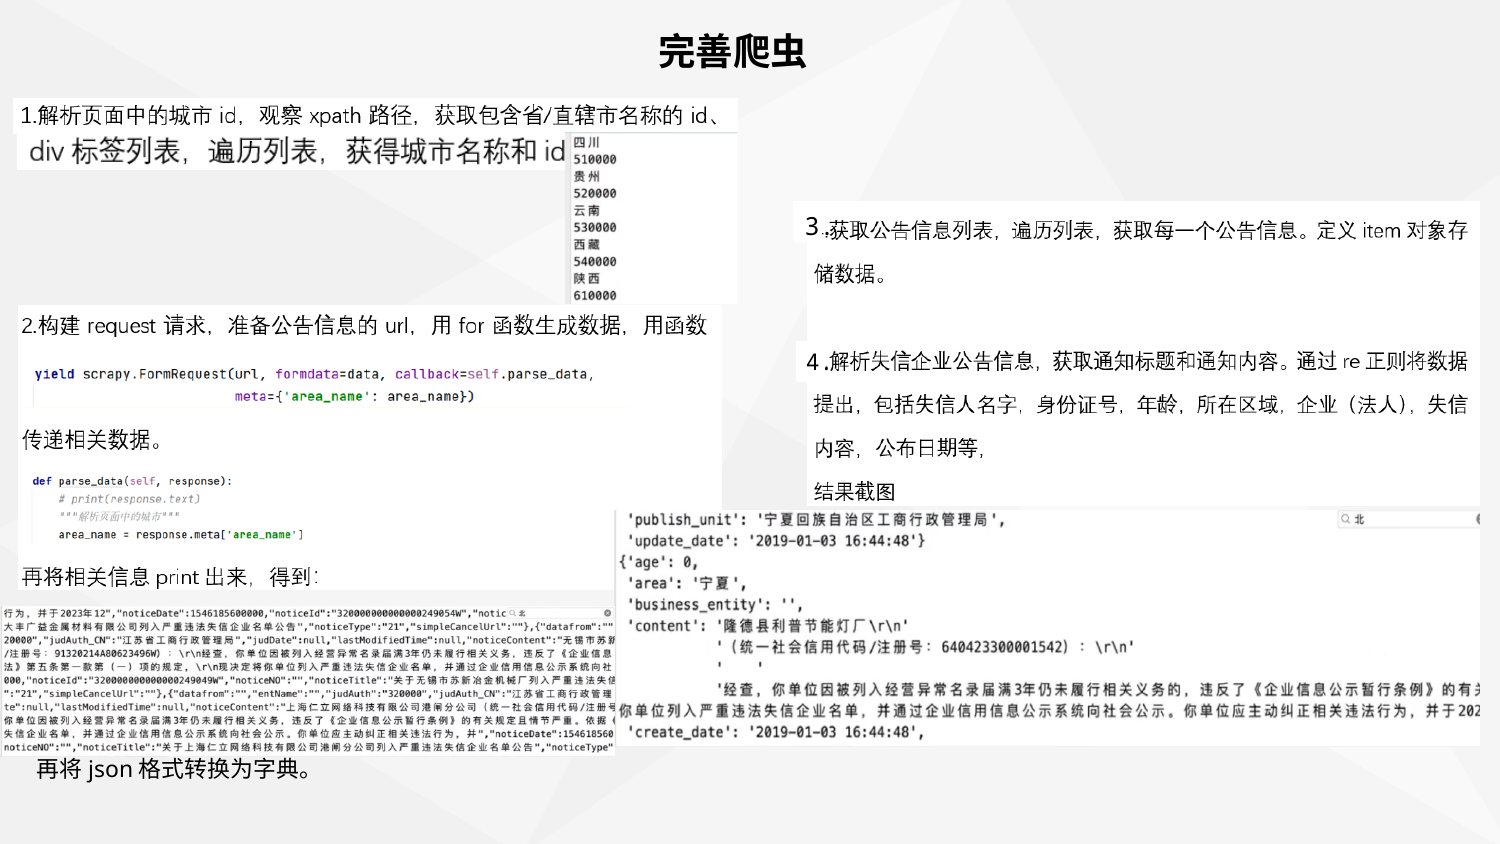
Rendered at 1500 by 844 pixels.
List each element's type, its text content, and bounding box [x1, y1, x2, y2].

text_box 再将json格式转换为字典。 [21, 766, 490, 789]
picture [0, 0, 1500, 844]
text_box 完善爬虫 [643, 20, 1394, 80]
